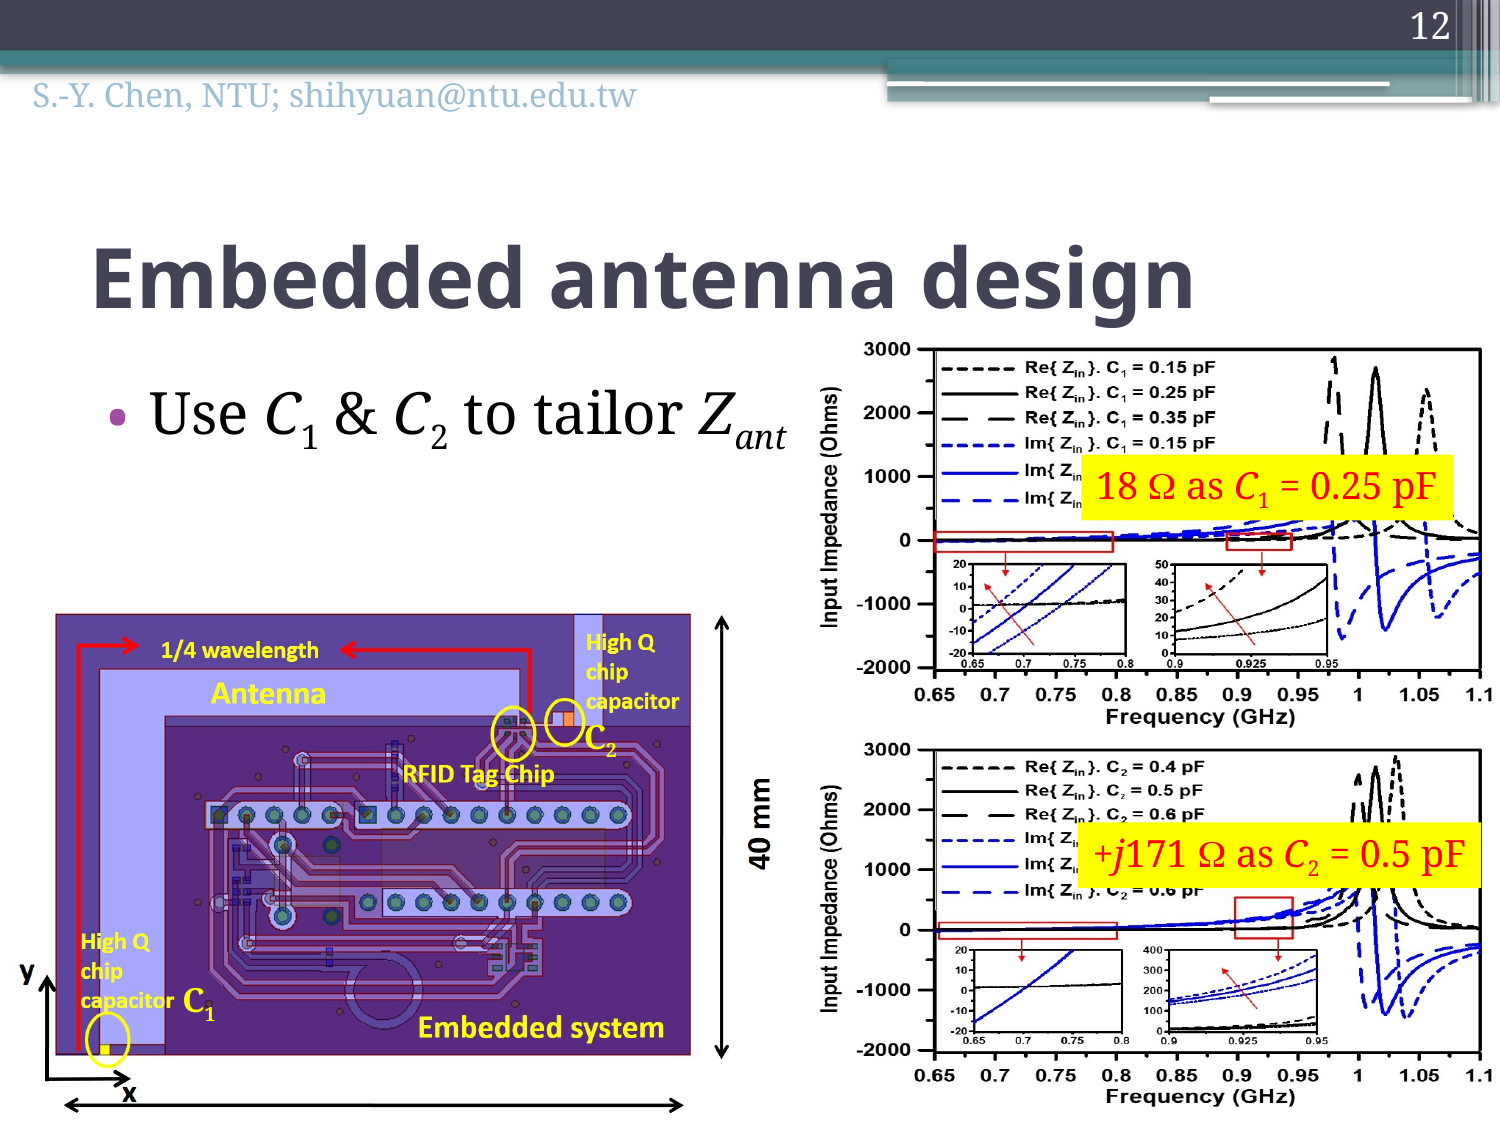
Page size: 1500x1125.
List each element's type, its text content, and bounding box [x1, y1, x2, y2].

text_box S.-Y. Chen, NTU; shihyuan@ntu.edu.tw [17, 66, 750, 121]
picture [814, 739, 1495, 1107]
slide_number 12 [1341, 0, 1466, 61]
picture [0, 600, 798, 1125]
title Embedded antenna design [75, 187, 1425, 363]
list Use C1 & C2 to tailor Zant [75, 368, 813, 1079]
picture [814, 337, 1495, 728]
